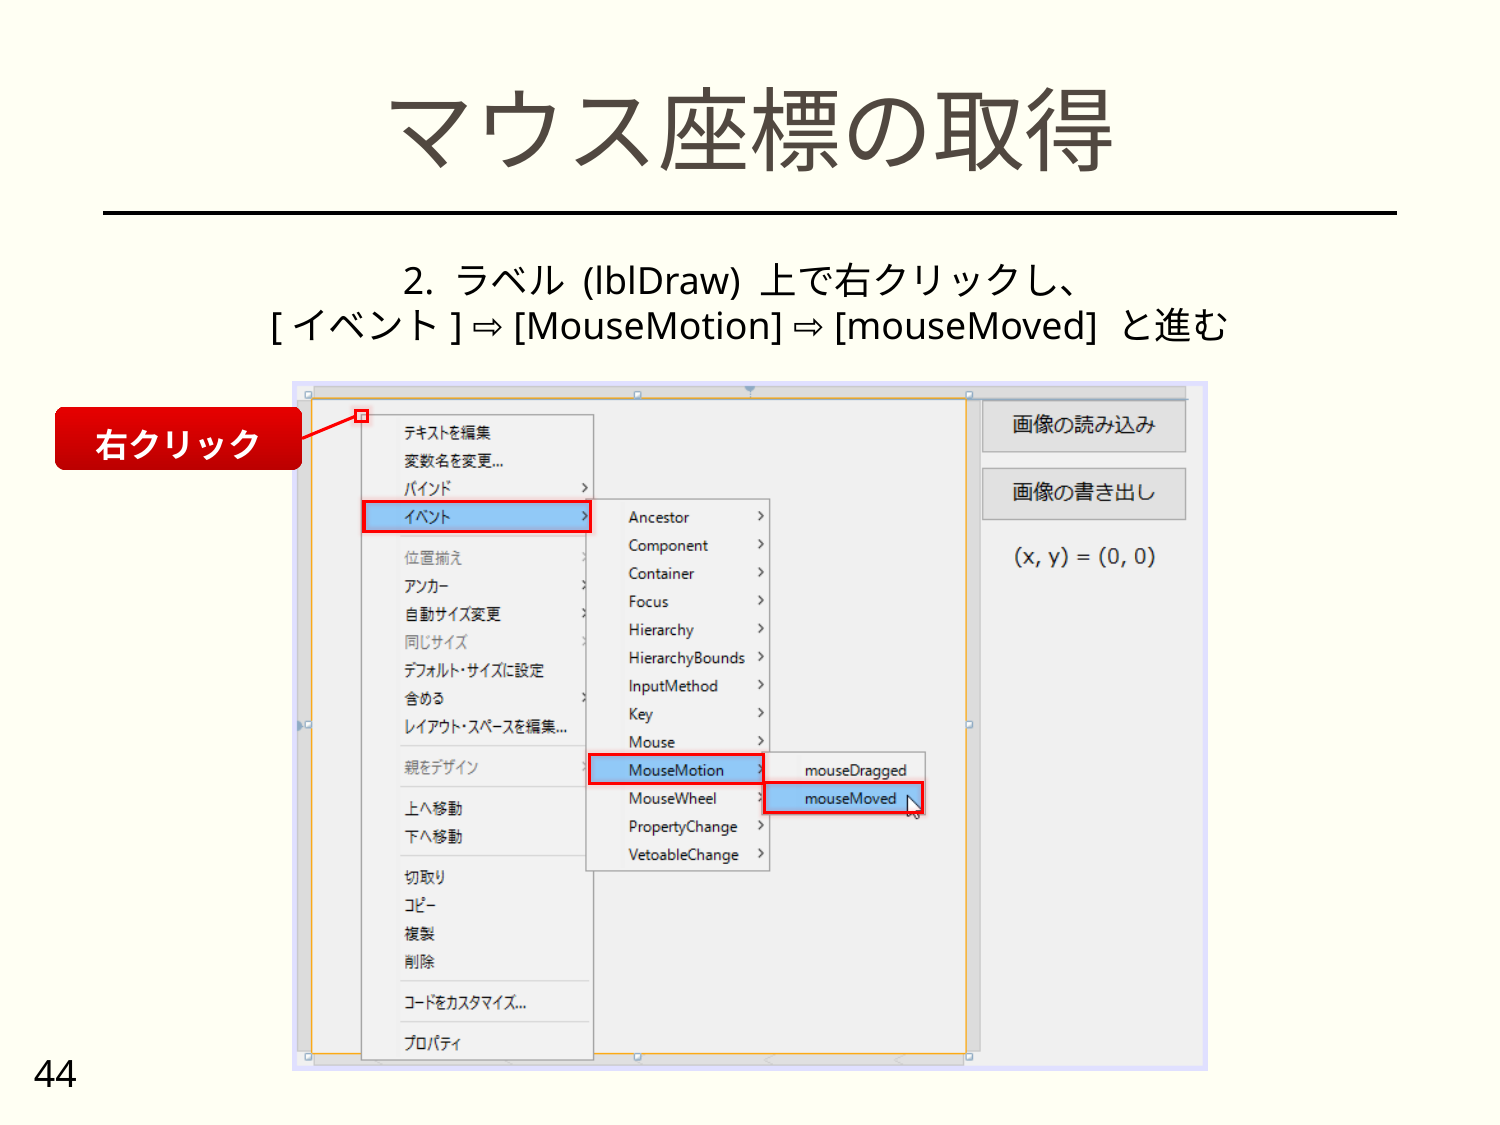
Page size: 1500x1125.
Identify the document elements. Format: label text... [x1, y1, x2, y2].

picture [292, 381, 1208, 1071]
slide_number 44 [19, 1042, 357, 1103]
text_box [301, 416, 356, 439]
text_box 2. ラベル (lblDraw) 上で右クリックし、 [イベント] ⇨ [MouseMotion] ⇨ [mouseMoved] と進む [90, 250, 1410, 355]
text_box 右クリック [54, 406, 292, 471]
title マウス座標の取得 [103, 71, 1397, 200]
